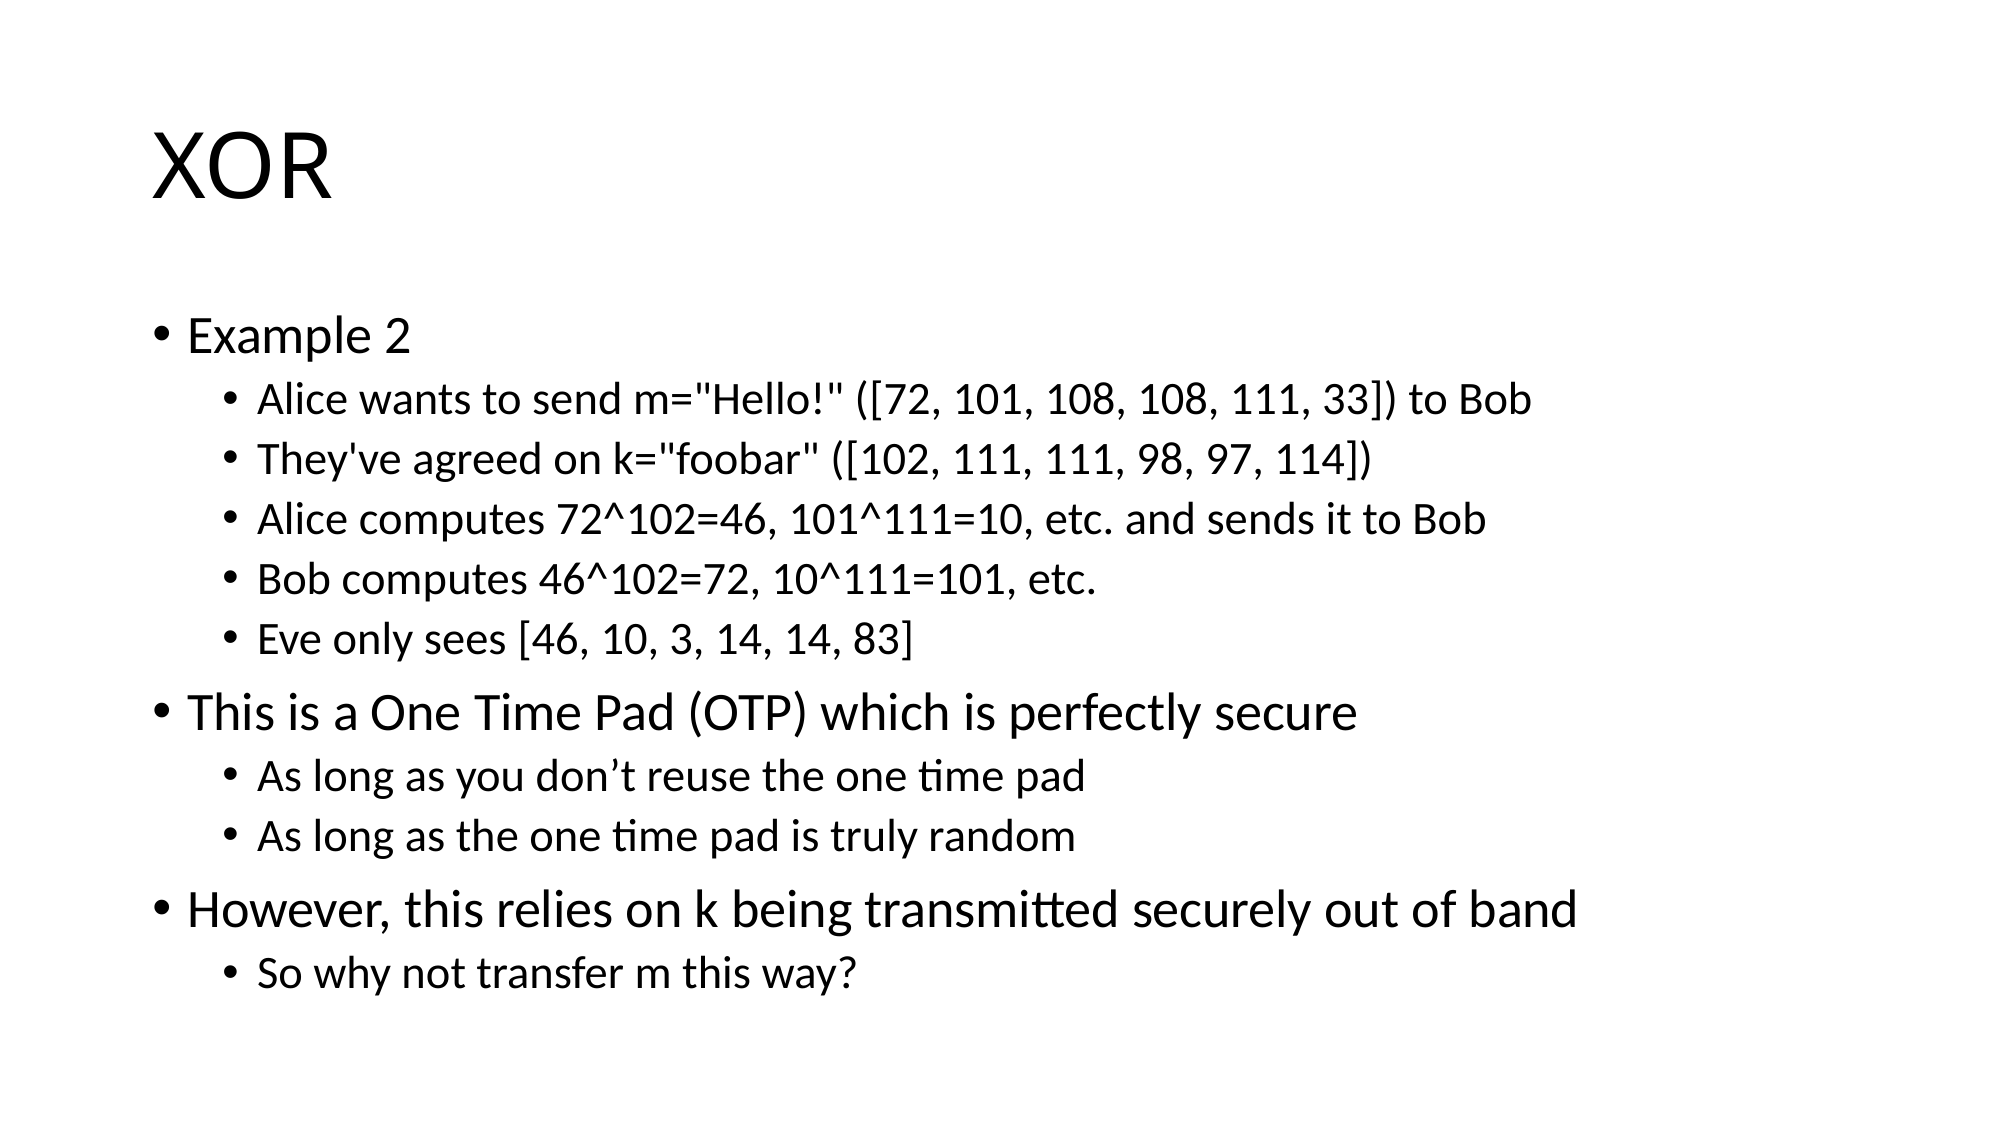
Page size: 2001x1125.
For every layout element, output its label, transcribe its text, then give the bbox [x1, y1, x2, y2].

title XOR [137, 59, 1863, 278]
list Example 2 Alice wants to send m="Hello!" ([72, 101, 108, 108, 111, 33]) to Bob They've agreed on k="foobar" ([102, 111, 111, 98, 97, 114]) Alice computes 72^102=46, 101^111=10, etc. and sends it to Bob Bob computes 46^102=72, 10^111=101, etc. Eve only sees [46, 10, 3, 14, 14, 83] This is a One Time Pad (OTP) which is perfectly secure As long as you don’t reuse the one time pad As long as the one time pad is truly random However, this relies on k being transmitted securely out of band So why not transfer m this way? [137, 299, 1863, 1014]
